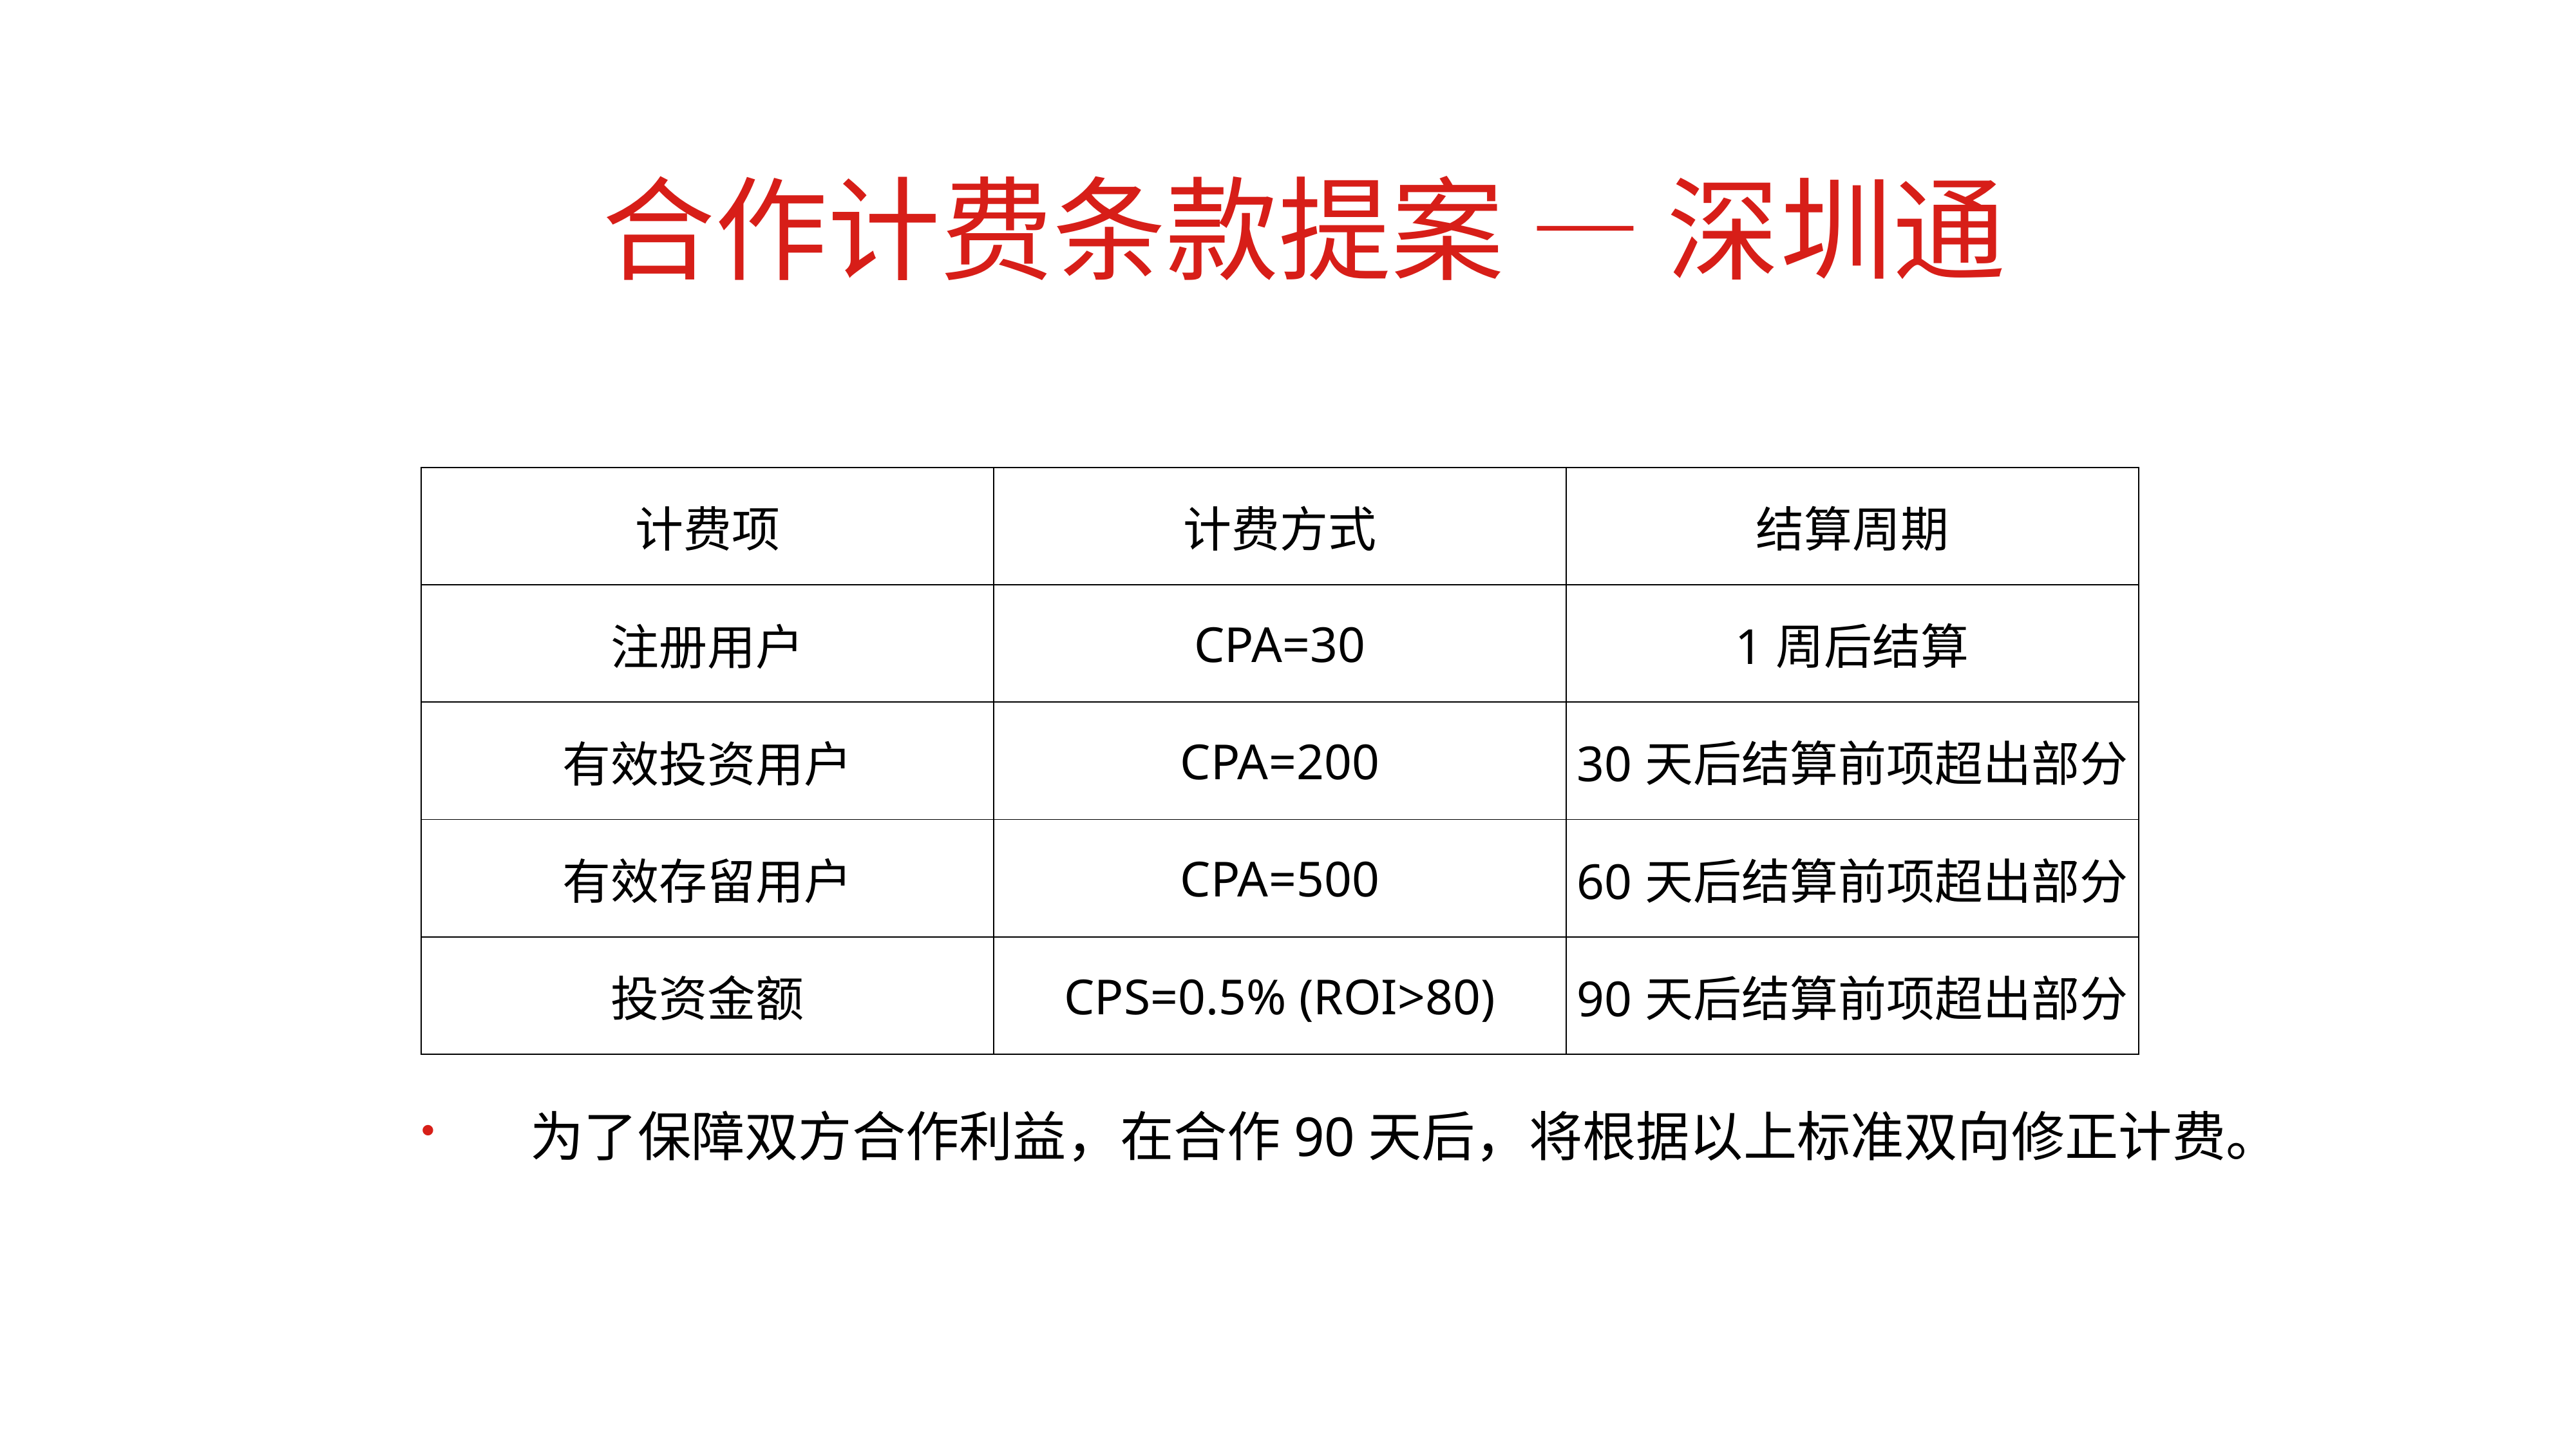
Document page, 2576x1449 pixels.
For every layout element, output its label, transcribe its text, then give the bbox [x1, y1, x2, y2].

table_cell 投资金额 [422, 938, 993, 1054]
table_cell 30天后结算前项超出部分 [1567, 703, 2138, 819]
title 合作计费条款提案 — 深圳通 [330, 65, 2278, 388]
table_cell 有效存留用户 [422, 820, 993, 936]
table_header 计费项 [422, 468, 993, 584]
table_cell 注册用户 [422, 585, 993, 701]
table_cell 60天后结算前项超出部分 [1567, 820, 2138, 936]
table_header 计费方式 [994, 468, 1566, 584]
table_cell 有效投资用户 [422, 703, 993, 819]
list 为了保障双方合作利益，在合作90天后，将根据以上标准双向修正计费。 [421, 1076, 2300, 1193]
table_cell CPA=500 [994, 820, 1566, 936]
table_cell 1周后结算 [1567, 585, 2138, 701]
table_cell 90天后结算前项超出部分 [1567, 938, 2138, 1054]
table_cell CPS=0.5% (ROI>80) [994, 938, 1566, 1054]
table_cell CPA=30 [994, 585, 1566, 701]
table_cell CPA=200 [994, 703, 1566, 819]
table_header 结算周期 [1567, 468, 2138, 584]
